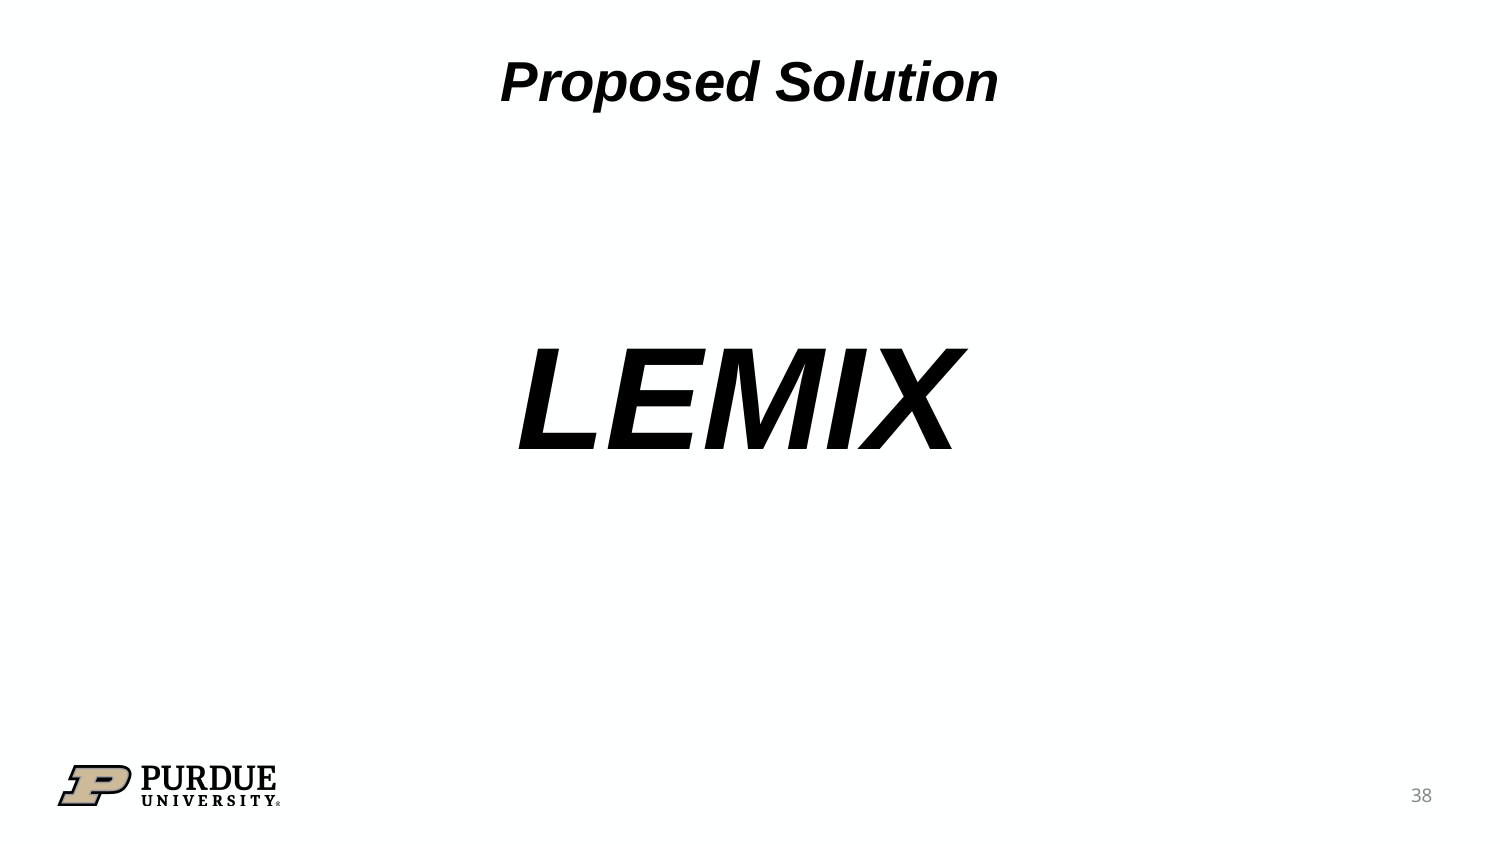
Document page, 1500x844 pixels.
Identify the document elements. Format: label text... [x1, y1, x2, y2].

text_box LEMIX [170, 277, 1309, 506]
picture [57, 765, 280, 806]
slide_number ‹#› [1308, 773, 1444, 819]
title Proposed Solution [57, 47, 1444, 120]
